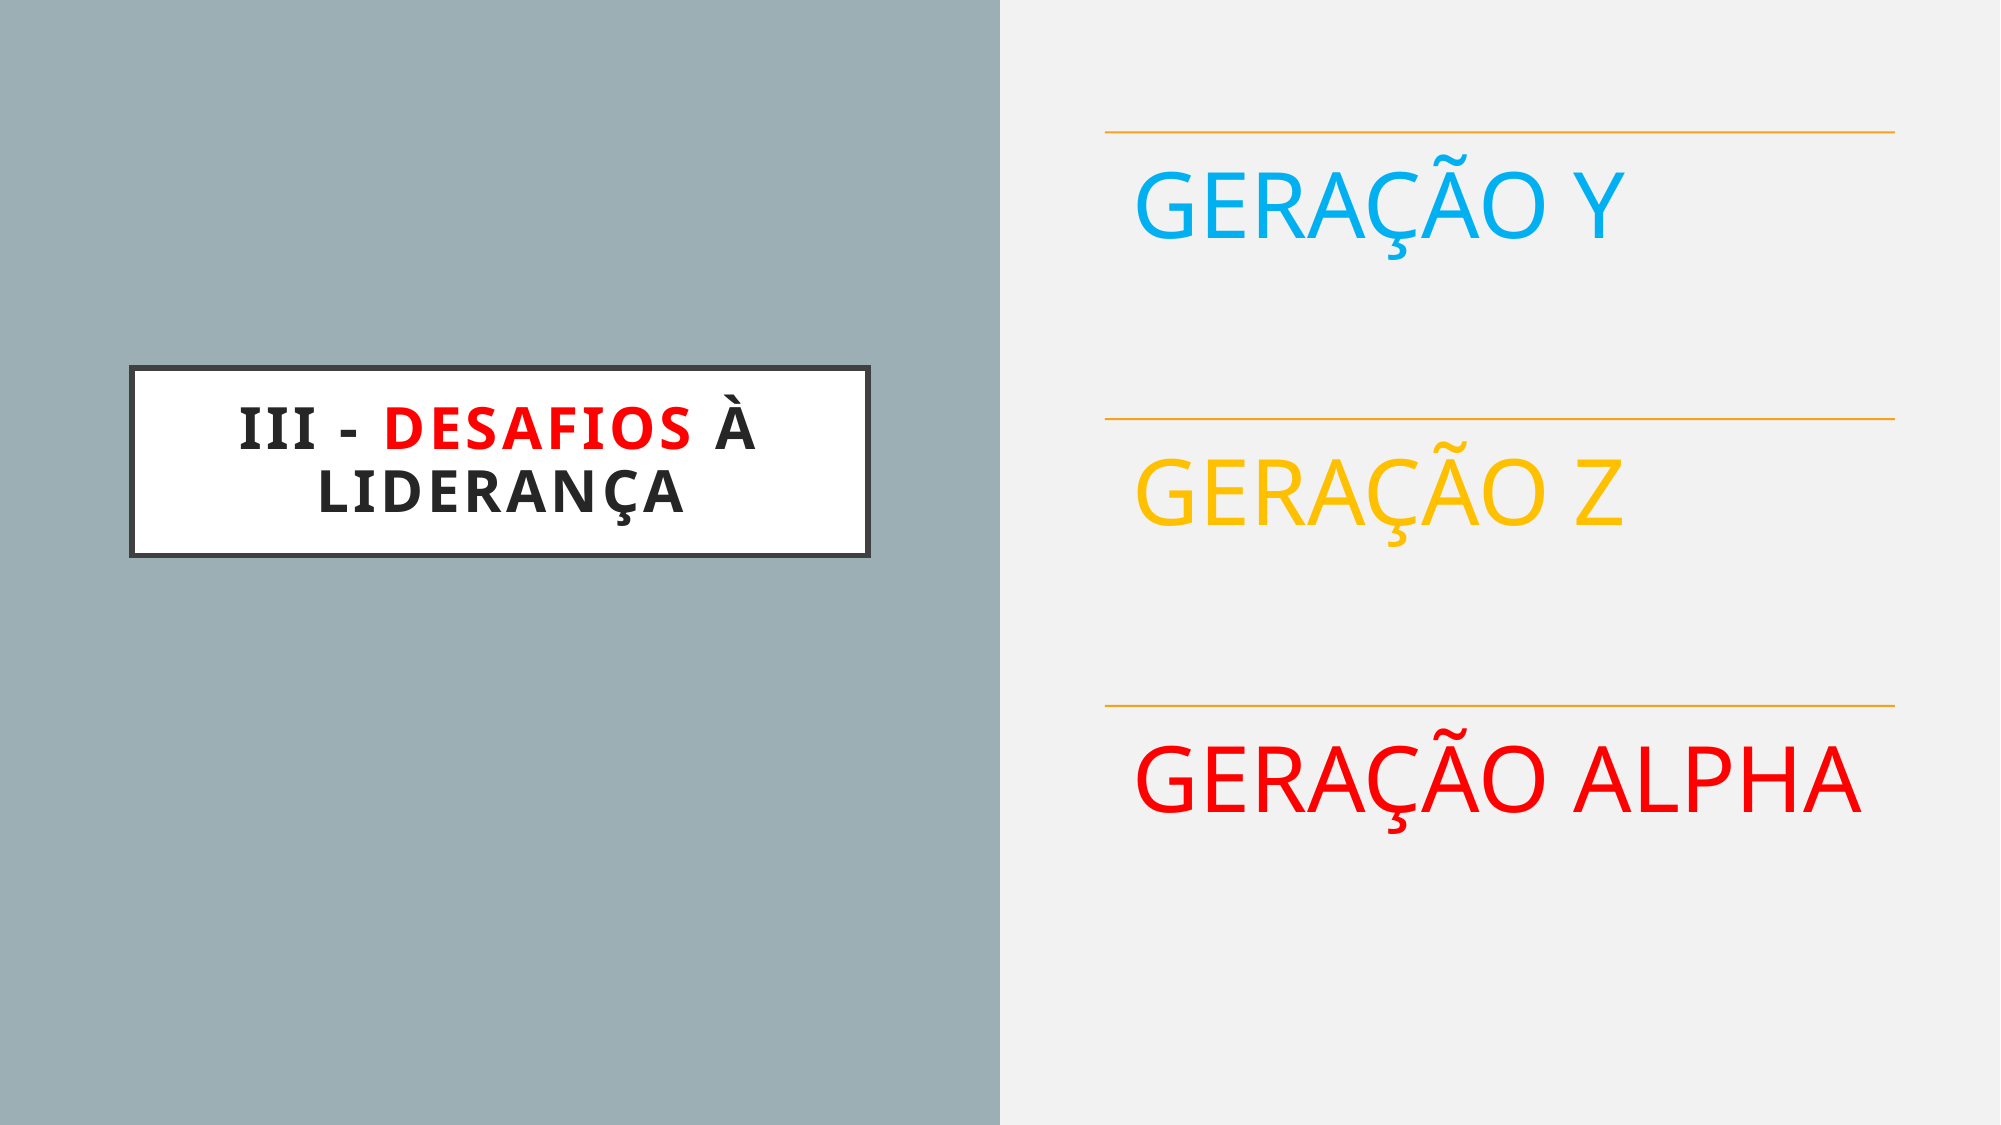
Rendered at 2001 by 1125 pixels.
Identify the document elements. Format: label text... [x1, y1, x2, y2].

title III - Desafios à Liderança [129, 365, 871, 558]
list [1104, 131, 1895, 993]
